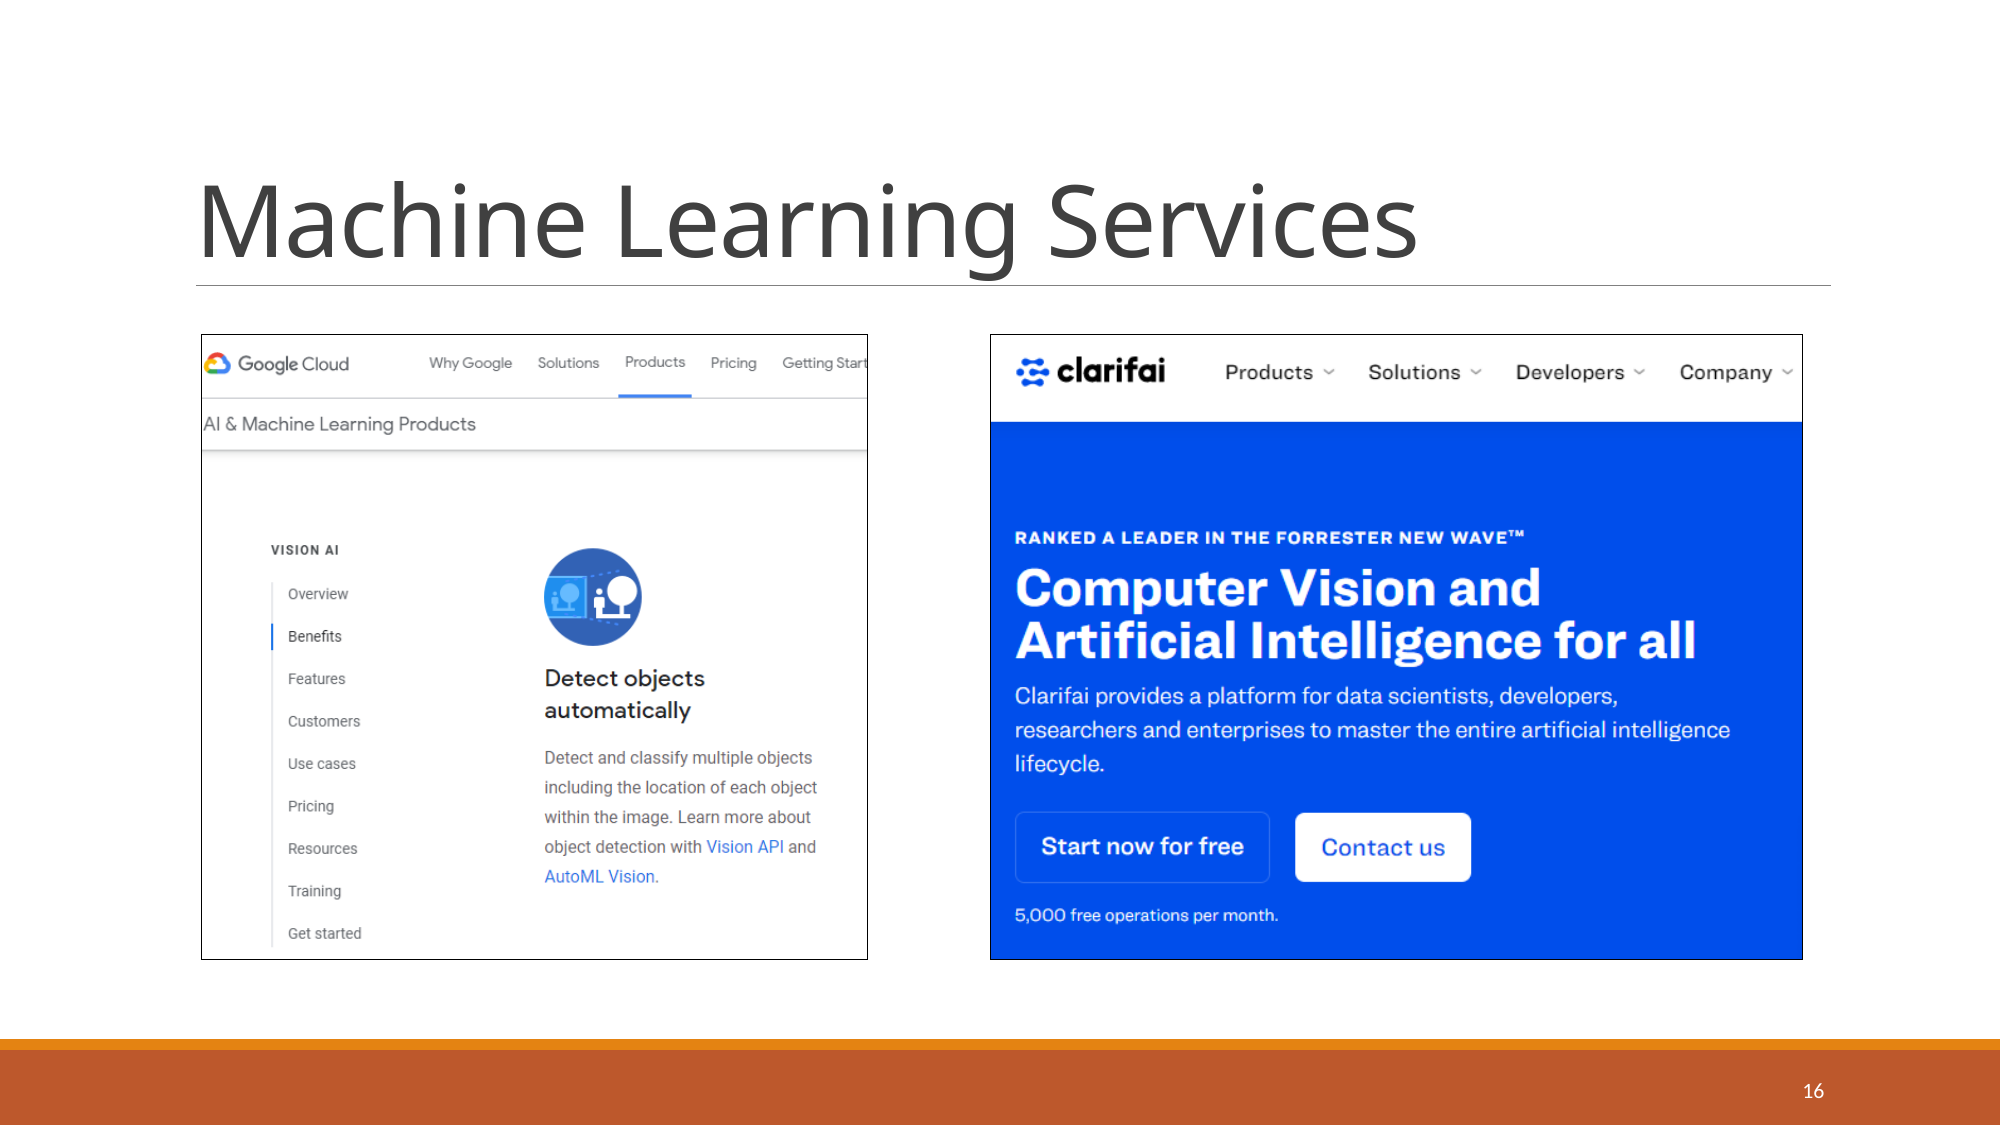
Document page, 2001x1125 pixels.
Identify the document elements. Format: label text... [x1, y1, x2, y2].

slide_number 16 [1624, 1059, 1840, 1120]
picture [989, 334, 1803, 961]
picture [201, 334, 868, 961]
title Machine Learning Services [180, 47, 1830, 285]
